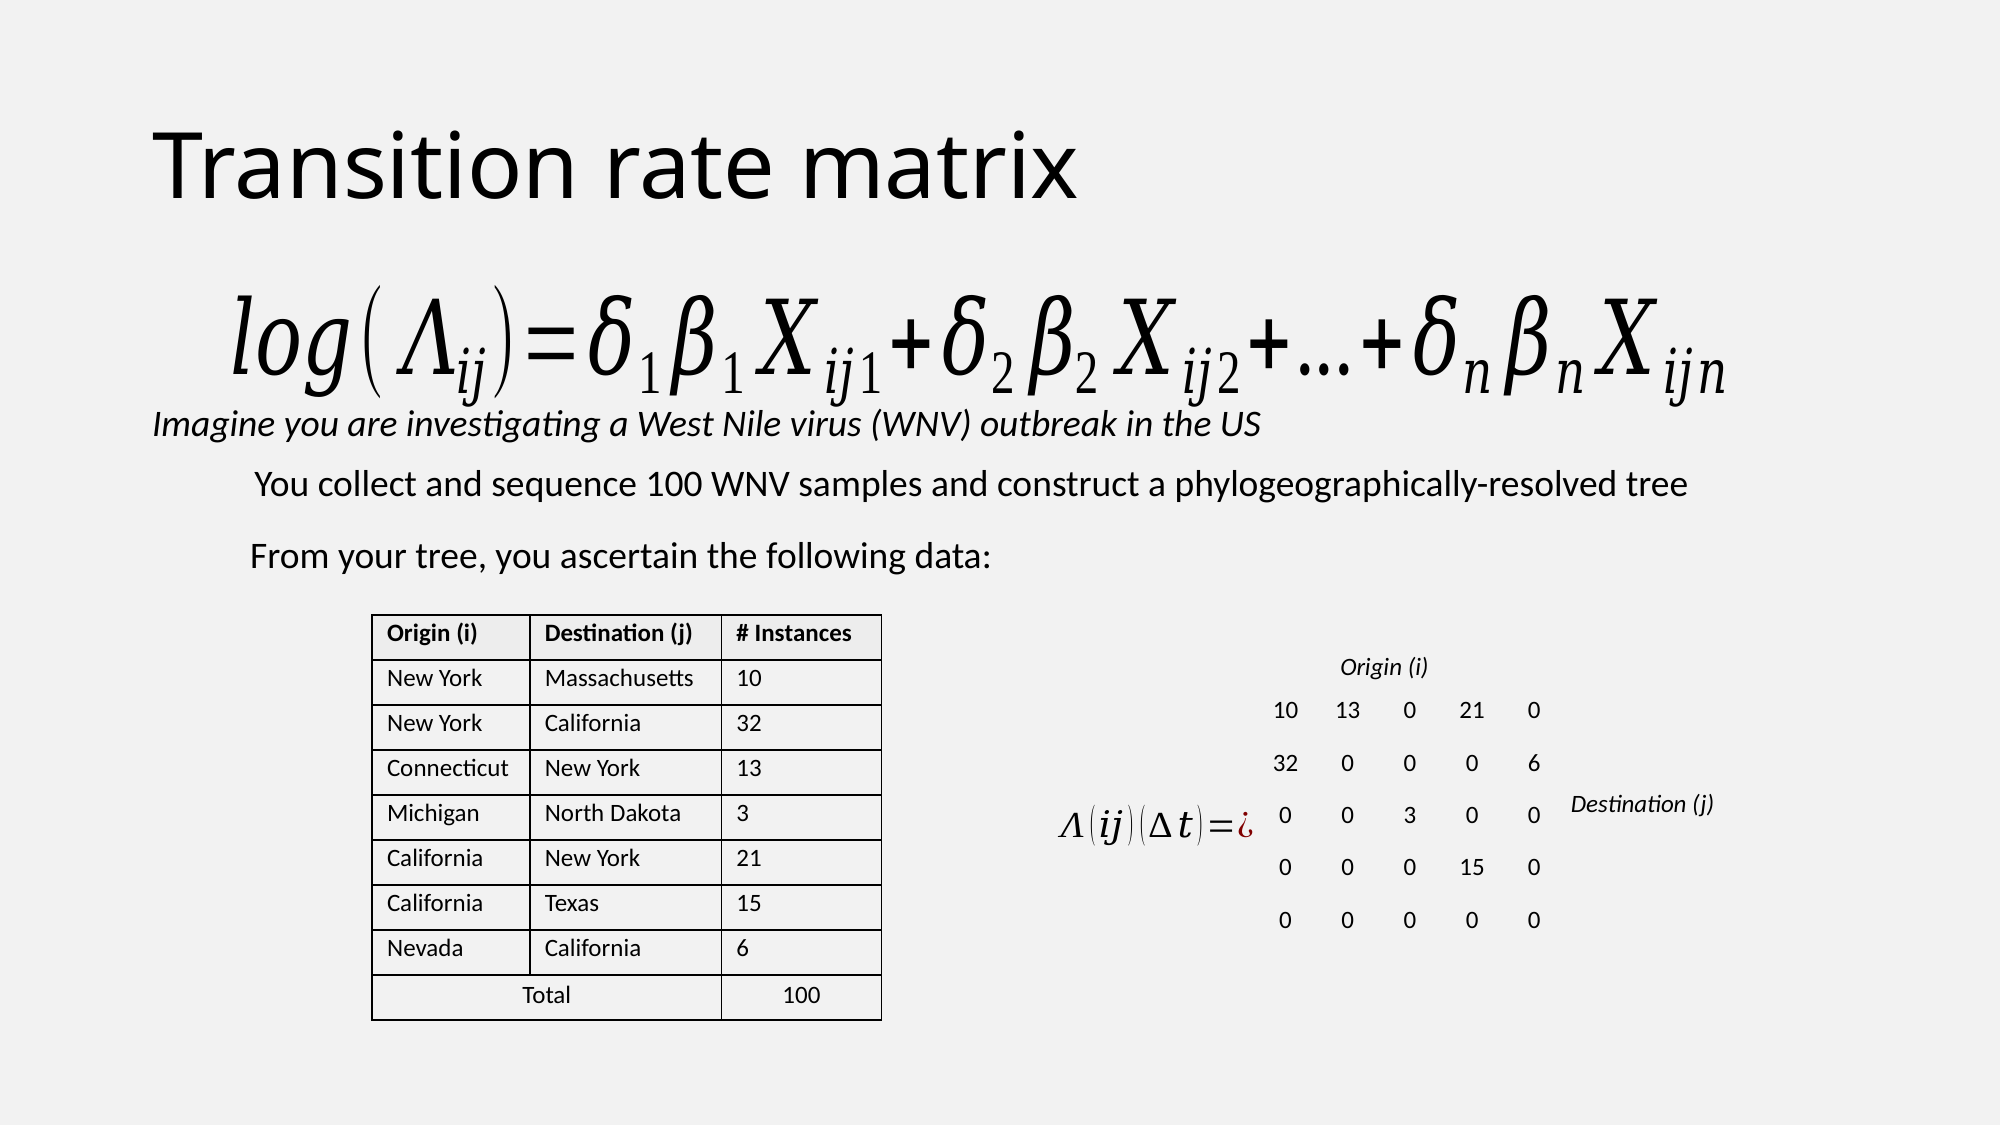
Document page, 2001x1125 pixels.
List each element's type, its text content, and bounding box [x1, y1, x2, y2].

text_box Origin (i) [1325, 643, 1444, 686]
table_cell 0 [1441, 896, 1503, 948]
table_cell Massachusetts [531, 661, 721, 704]
table_header Origin (i) [373, 616, 529, 659]
text_box From your tree, you ascertain the following data: [235, 523, 1008, 584]
table_cell New York [373, 706, 529, 749]
text_box You collect and sequence 100 WNV samples and construct a phylogeographically-resolved tree [239, 451, 1705, 512]
table_cell 0 [1254, 791, 1317, 843]
table_cell 0 [1254, 896, 1317, 948]
table_cell 0 [1503, 843, 1565, 896]
table_cell New York [531, 841, 721, 884]
table_cell 21 [722, 841, 881, 884]
table_cell 32 [1254, 739, 1317, 791]
table_cell 0 [1441, 739, 1503, 791]
table_cell 10 [722, 661, 881, 704]
table_cell New York [531, 751, 721, 794]
table_cell 0 [1441, 791, 1503, 843]
table_cell 0 [1379, 896, 1441, 948]
table_cell Texas [531, 886, 721, 929]
table_cell California [373, 886, 529, 929]
text_box Imagine you are investigating a West Nile virus (WNV) outbreak in the US [137, 391, 1313, 452]
table_cell California [531, 931, 721, 974]
table_cell 15 [722, 886, 881, 929]
table_cell 0 [1379, 739, 1441, 791]
table_cell 32 [722, 706, 881, 749]
table_header 0 [1379, 686, 1441, 739]
table_cell 0 [1503, 896, 1565, 948]
table_header 10 [1254, 686, 1317, 739]
table_cell New York [373, 661, 529, 704]
table_cell North Dakota [531, 796, 721, 839]
table_cell California [373, 841, 529, 884]
table_cell Nevada [373, 931, 529, 974]
table_cell Connecticut [373, 751, 529, 794]
table_cell 6 [1503, 739, 1565, 791]
table_cell 3 [1379, 791, 1441, 843]
table_cell 0 [1317, 843, 1379, 896]
table_cell California [531, 706, 721, 749]
table_header # Instances [722, 616, 881, 659]
table_cell 0 [1317, 791, 1379, 843]
text_box Destination (j) [1565, 780, 1730, 826]
table_cell 6 [722, 931, 881, 974]
table_cell 0 [1254, 843, 1317, 896]
title Transition rate matrix [137, 59, 1863, 278]
table_header 13 [1317, 686, 1379, 739]
table_cell Total [373, 976, 721, 1019]
table_header Destination (j) [531, 616, 721, 659]
table_cell 3 [722, 796, 881, 839]
table_cell 15 [1441, 843, 1503, 896]
table_header 21 [1441, 686, 1503, 739]
table_cell 0 [1317, 739, 1379, 791]
table_cell Michigan [373, 796, 529, 839]
table_cell 0 [1379, 843, 1441, 896]
table_header 0 [1503, 686, 1565, 739]
table_cell 100 [722, 976, 881, 1019]
table_cell 0 [1503, 791, 1565, 843]
table_cell 0 [1317, 896, 1379, 948]
table_cell 13 [722, 751, 881, 794]
